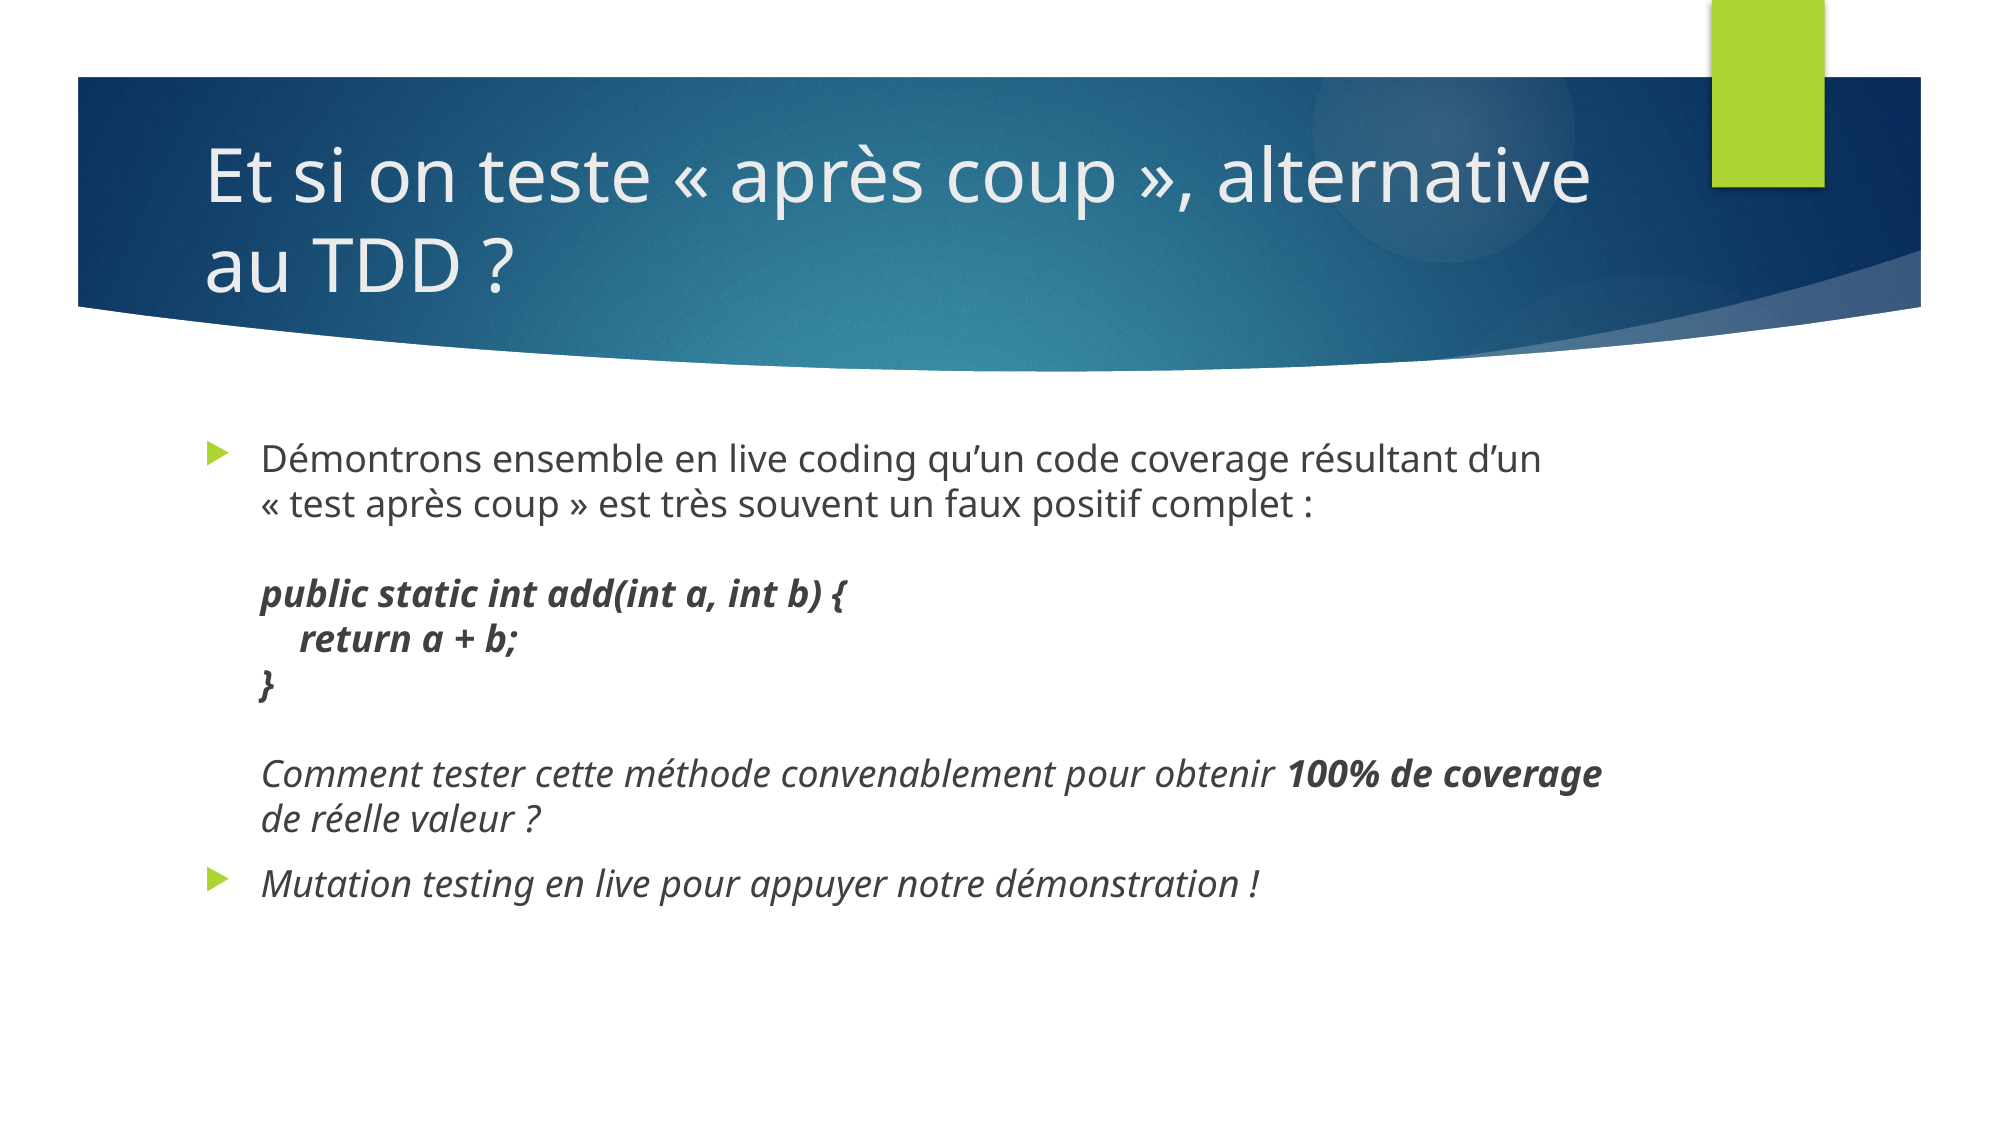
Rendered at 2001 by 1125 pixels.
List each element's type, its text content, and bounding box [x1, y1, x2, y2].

title Et si on teste « après coup », alternative au TDD ? [189, 159, 1627, 276]
list Démontrons ensemble en live coding qu’un code coverage résultant d’un « test après coup » est très souvent un faux positif complet : public static int add(int a, int b) { return a + b; } Comment tester cette méthode convenablement pour obtenir 100% de coverage de réelle valeur ? Mutation testing en live pour appuyer notre démonstration ! [189, 427, 1627, 988]
